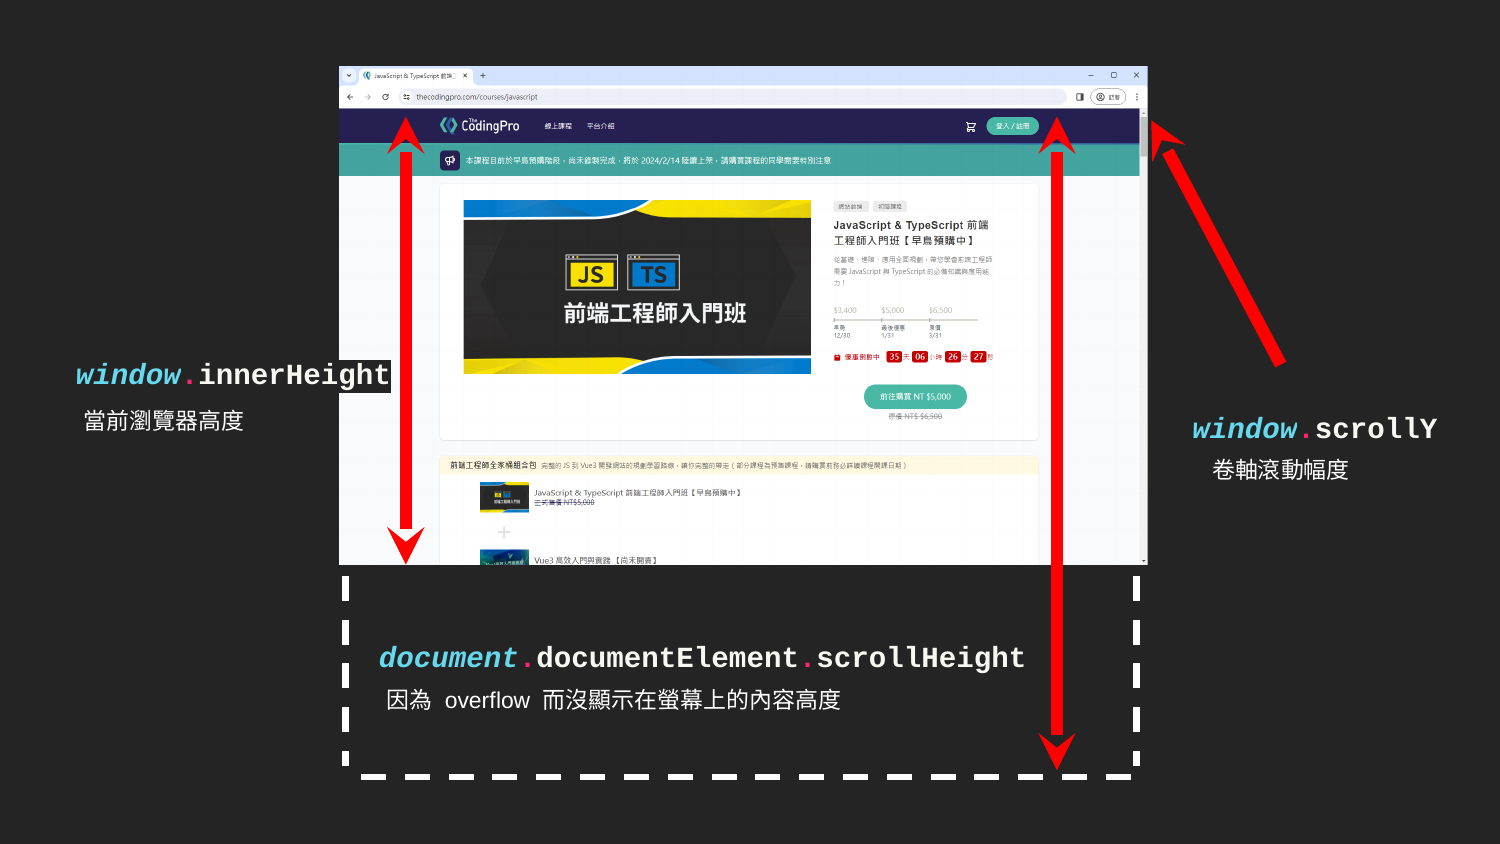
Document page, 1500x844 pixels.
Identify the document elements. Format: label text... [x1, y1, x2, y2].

text_box document.documentElement.scrollHeight [349, 605, 1051, 689]
text_box window.scrollY [1153, 376, 1493, 459]
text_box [1151, 120, 1282, 365]
picture [339, 66, 1149, 565]
text_box 卷軸滾動幅度 [1197, 442, 1407, 498]
text_box window.innerHeight [55, 322, 333, 406]
text_box 因為 overflow 而沒顯示在螢幕上的內容高度 [371, 671, 1001, 727]
text_box 當前瀏覽器高度 [68, 392, 278, 448]
